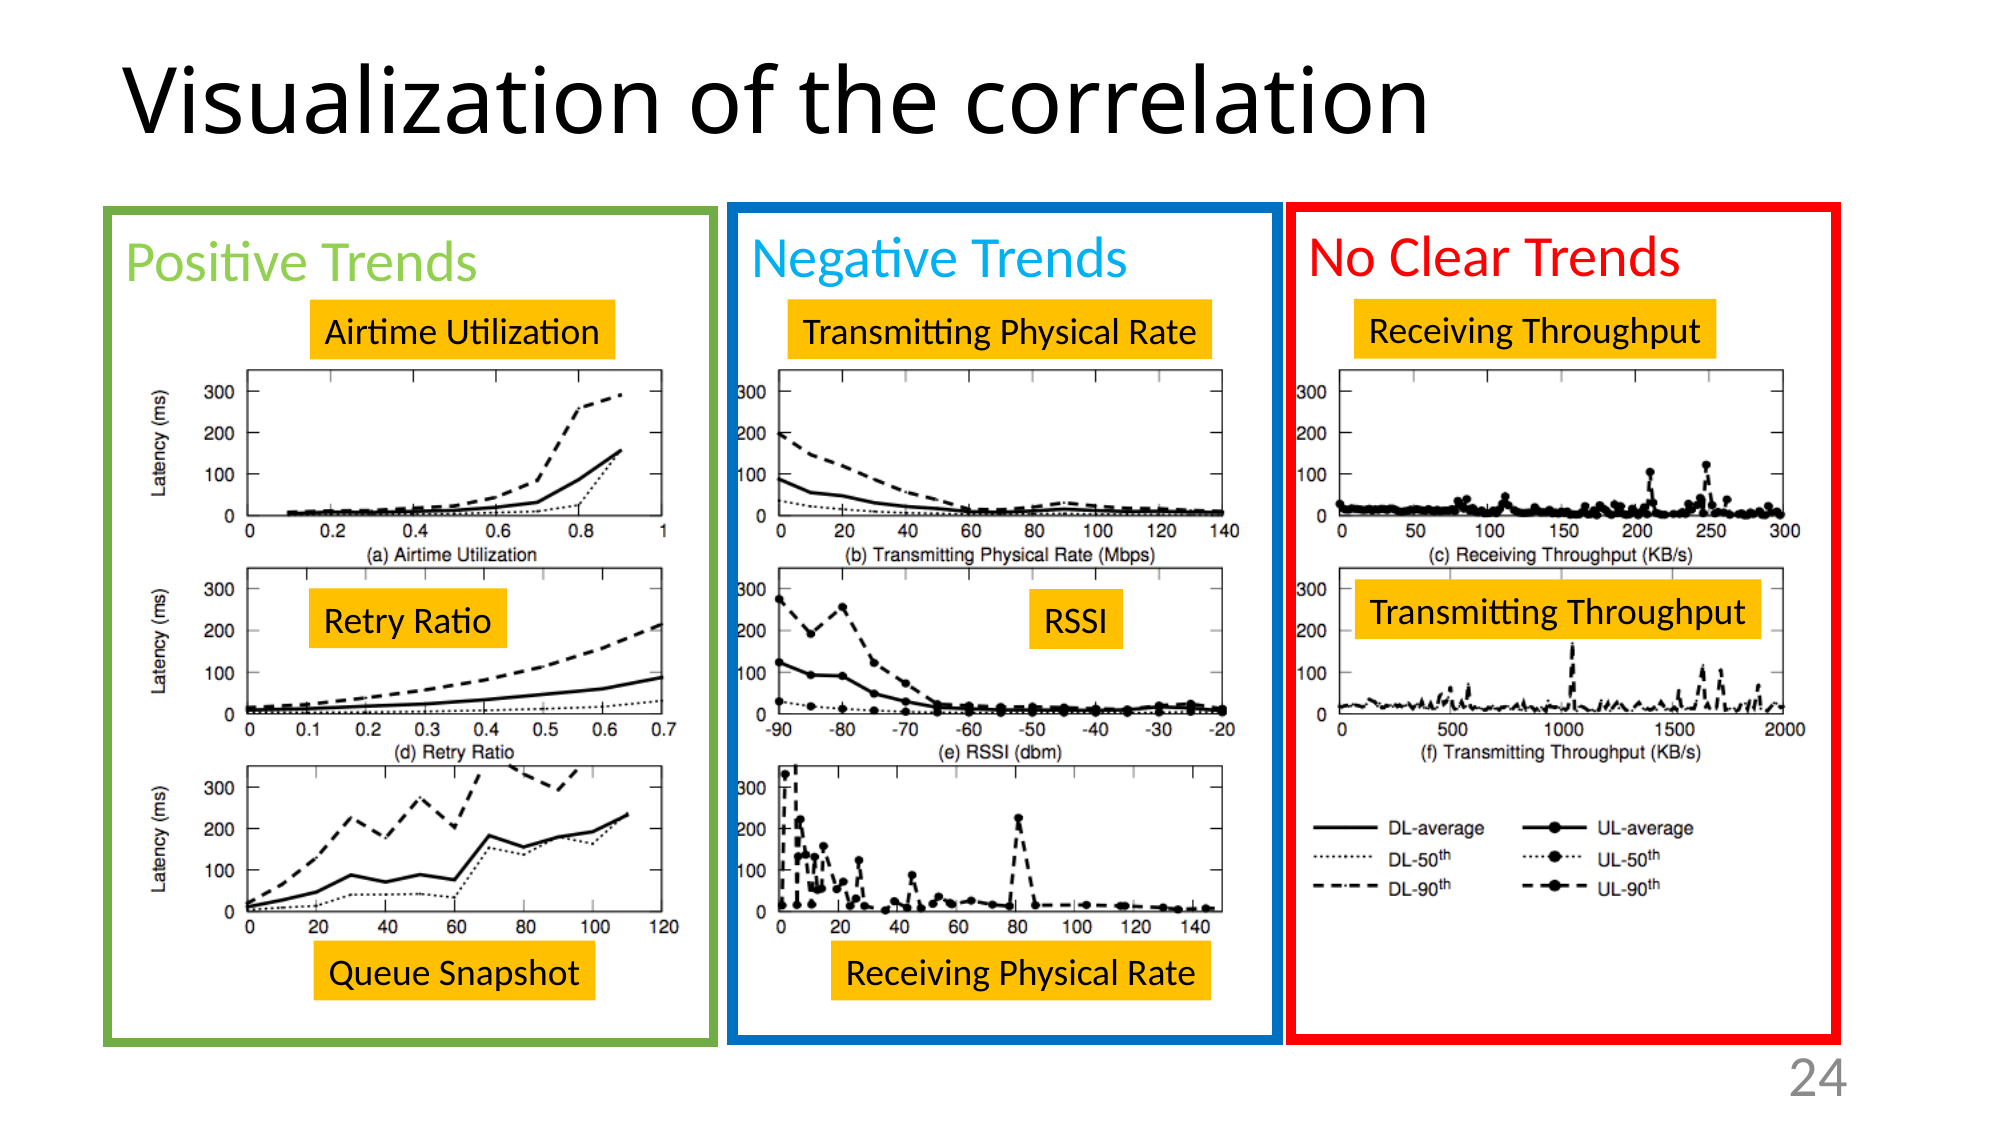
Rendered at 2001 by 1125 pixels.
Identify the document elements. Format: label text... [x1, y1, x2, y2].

text_box [732, 960, 1279, 1041]
text_box [732, 207, 1279, 360]
text_box [107, 209, 714, 1044]
text_box No Clear Trends [1293, 210, 1697, 296]
title Visualization of the correlation [107, 0, 1833, 213]
picture [137, 360, 1836, 960]
text_box Positive Trends [110, 216, 494, 301]
text_box Negative Trends [736, 212, 1144, 297]
text_box [1290, 206, 1837, 1040]
slide_number 24 [1412, 1042, 1863, 1103]
